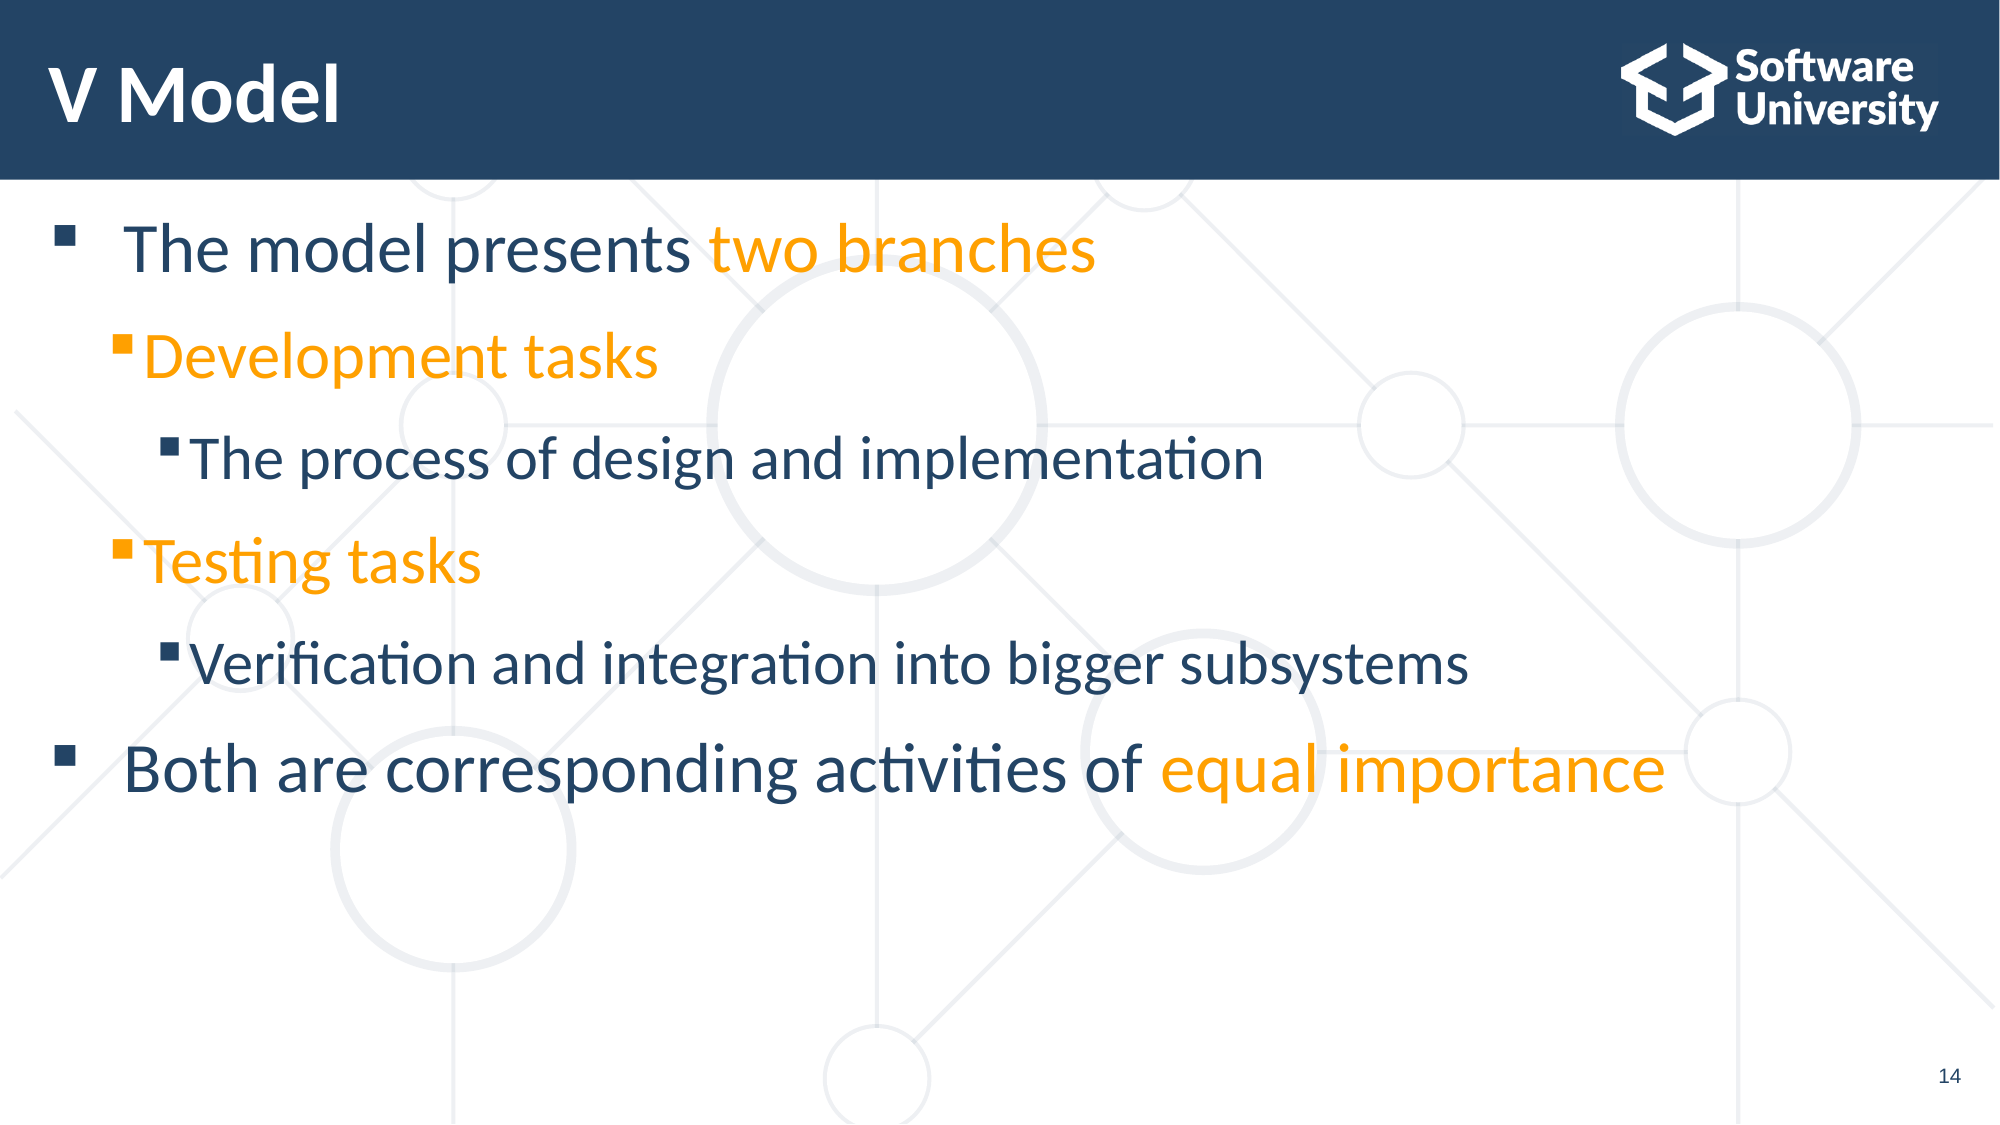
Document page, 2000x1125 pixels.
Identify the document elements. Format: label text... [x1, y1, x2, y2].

title V Model [31, 16, 1591, 162]
picture [1621, 43, 1939, 136]
slide_number 14 [1896, 1049, 1968, 1101]
list The model presents two branches Development tasks The process of design and implementation Testing tasks Verification and integration into bigger subsystems Both are corresponding activities of equal importance [31, 196, 1970, 1050]
